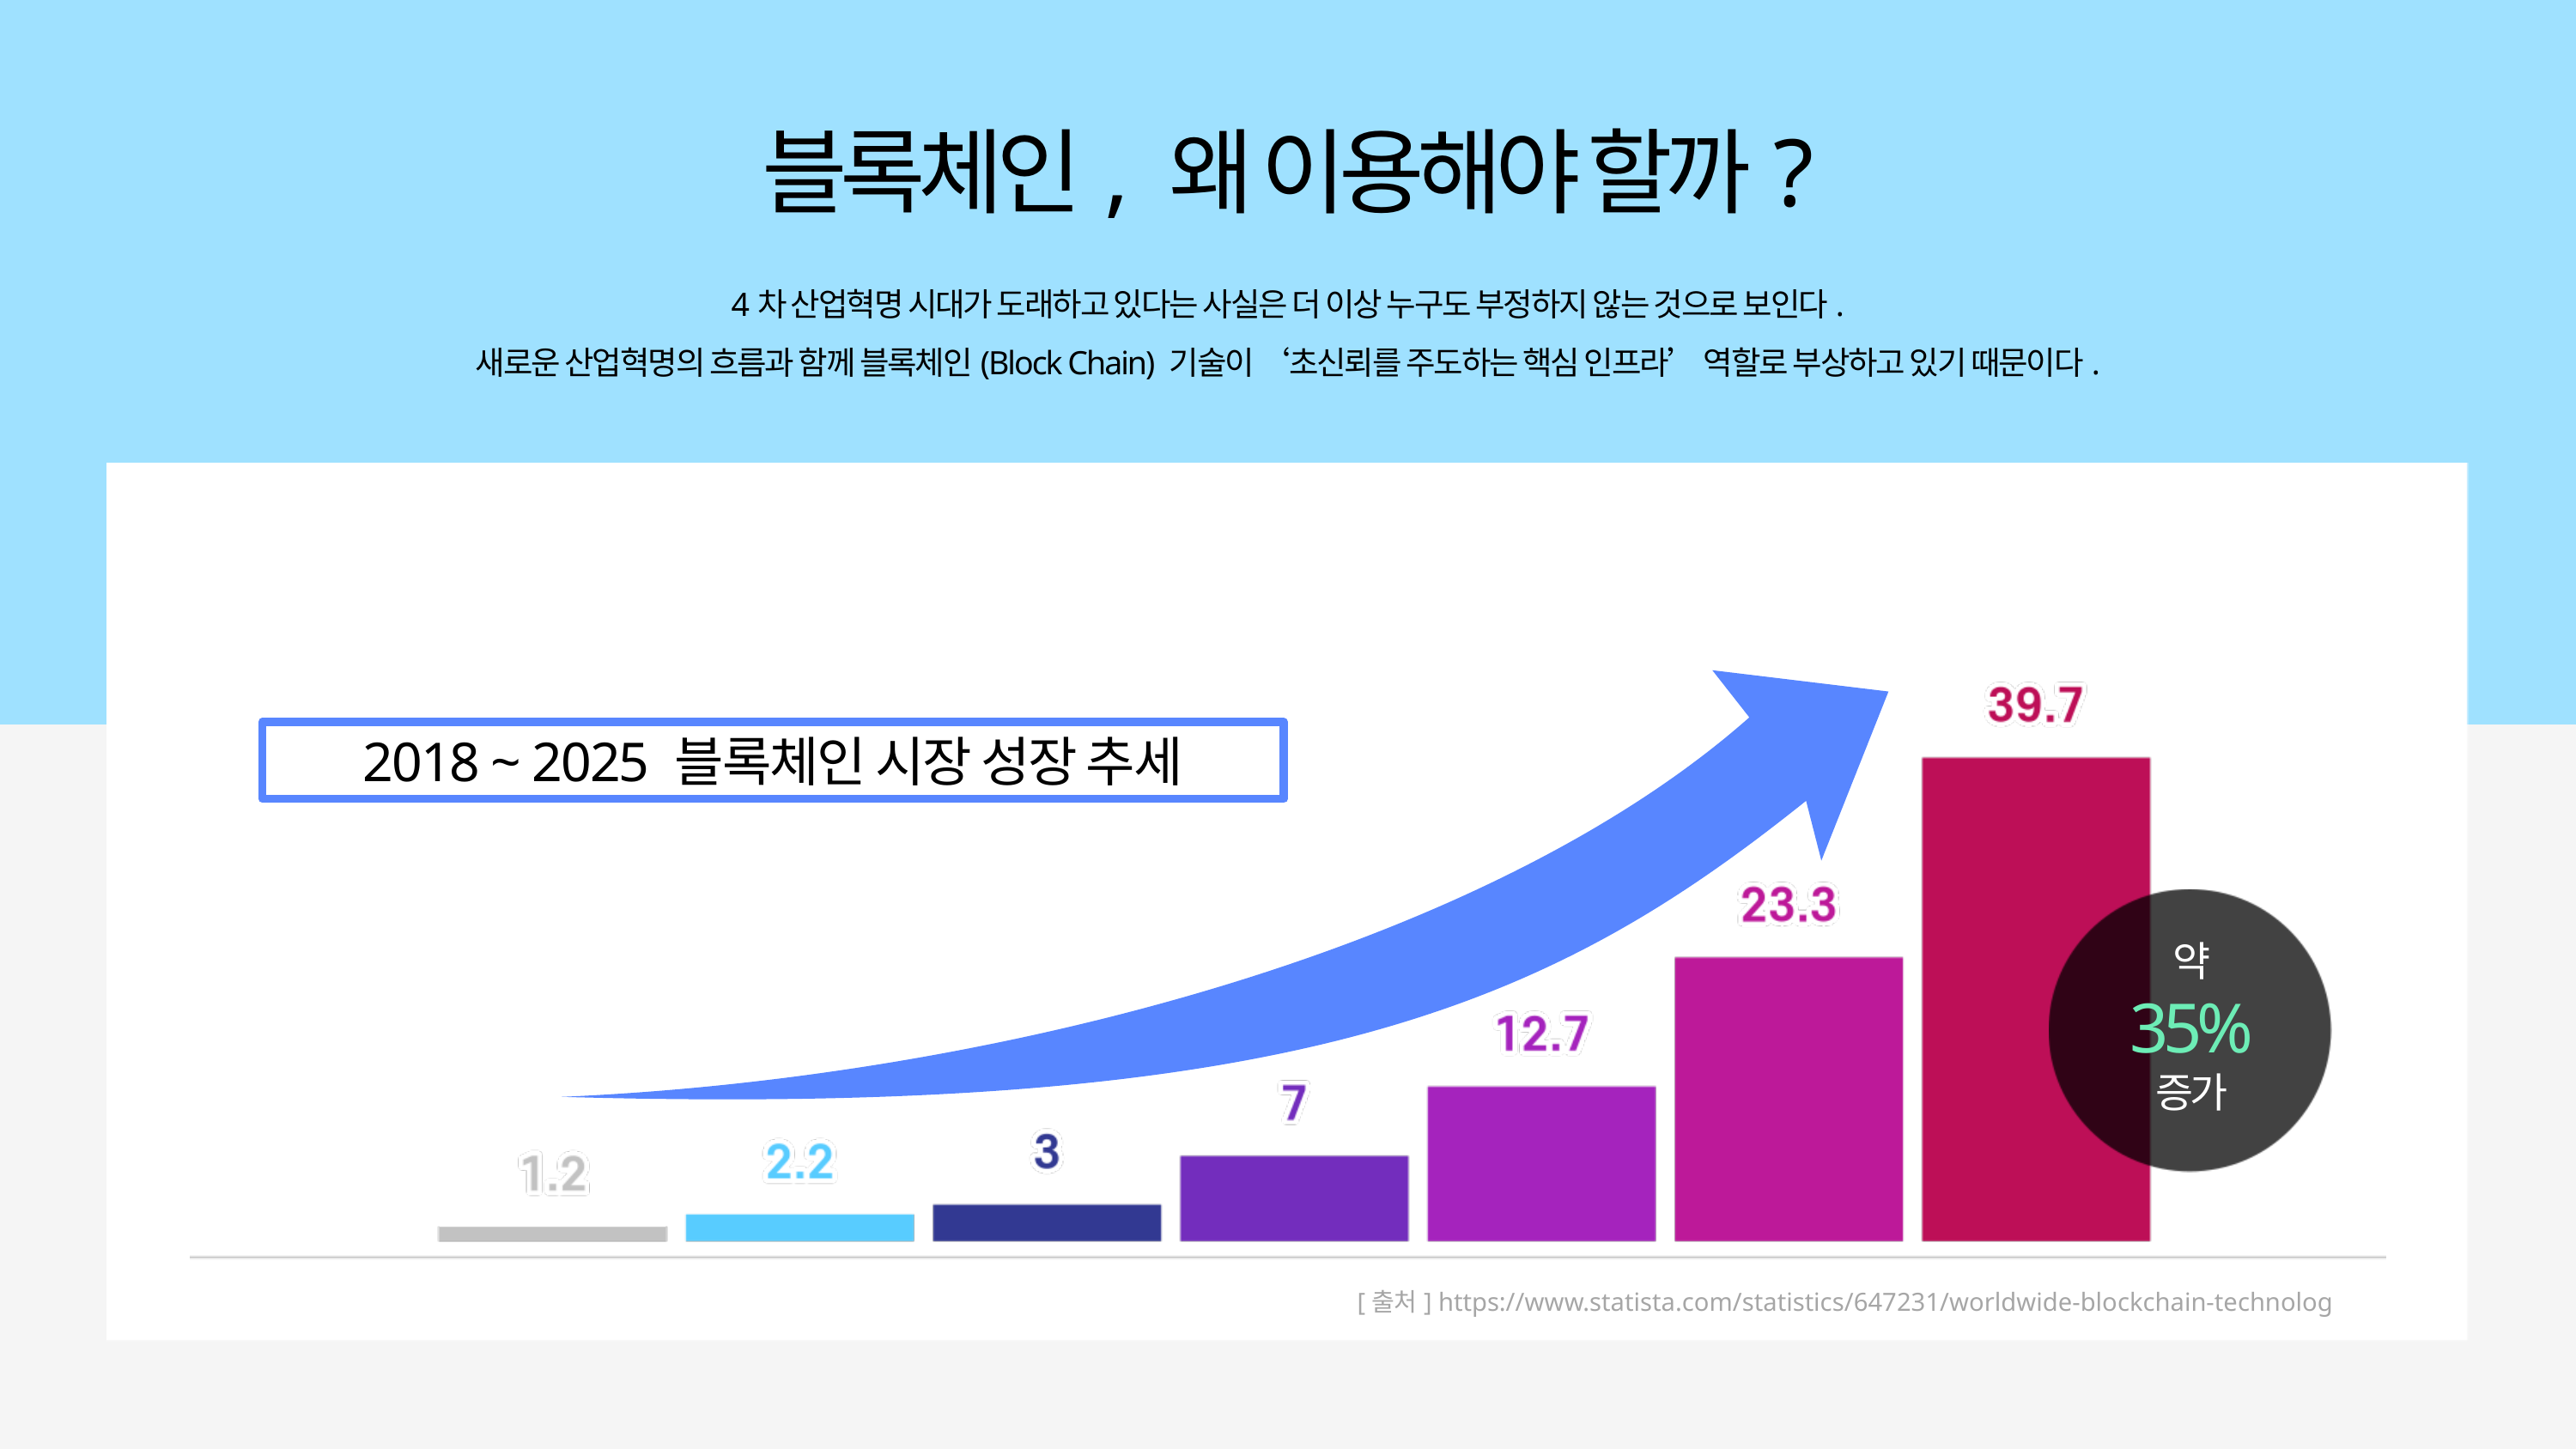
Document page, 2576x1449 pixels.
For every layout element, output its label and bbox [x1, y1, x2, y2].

text_box [190, 1254, 2386, 1262]
text_box [106, 1264, 2469, 1343]
text_box [0, 0, 2576, 724]
text_box [106, 463, 2469, 675]
picture [58, 678, 2518, 1255]
text_box [2048, 889, 2335, 1173]
